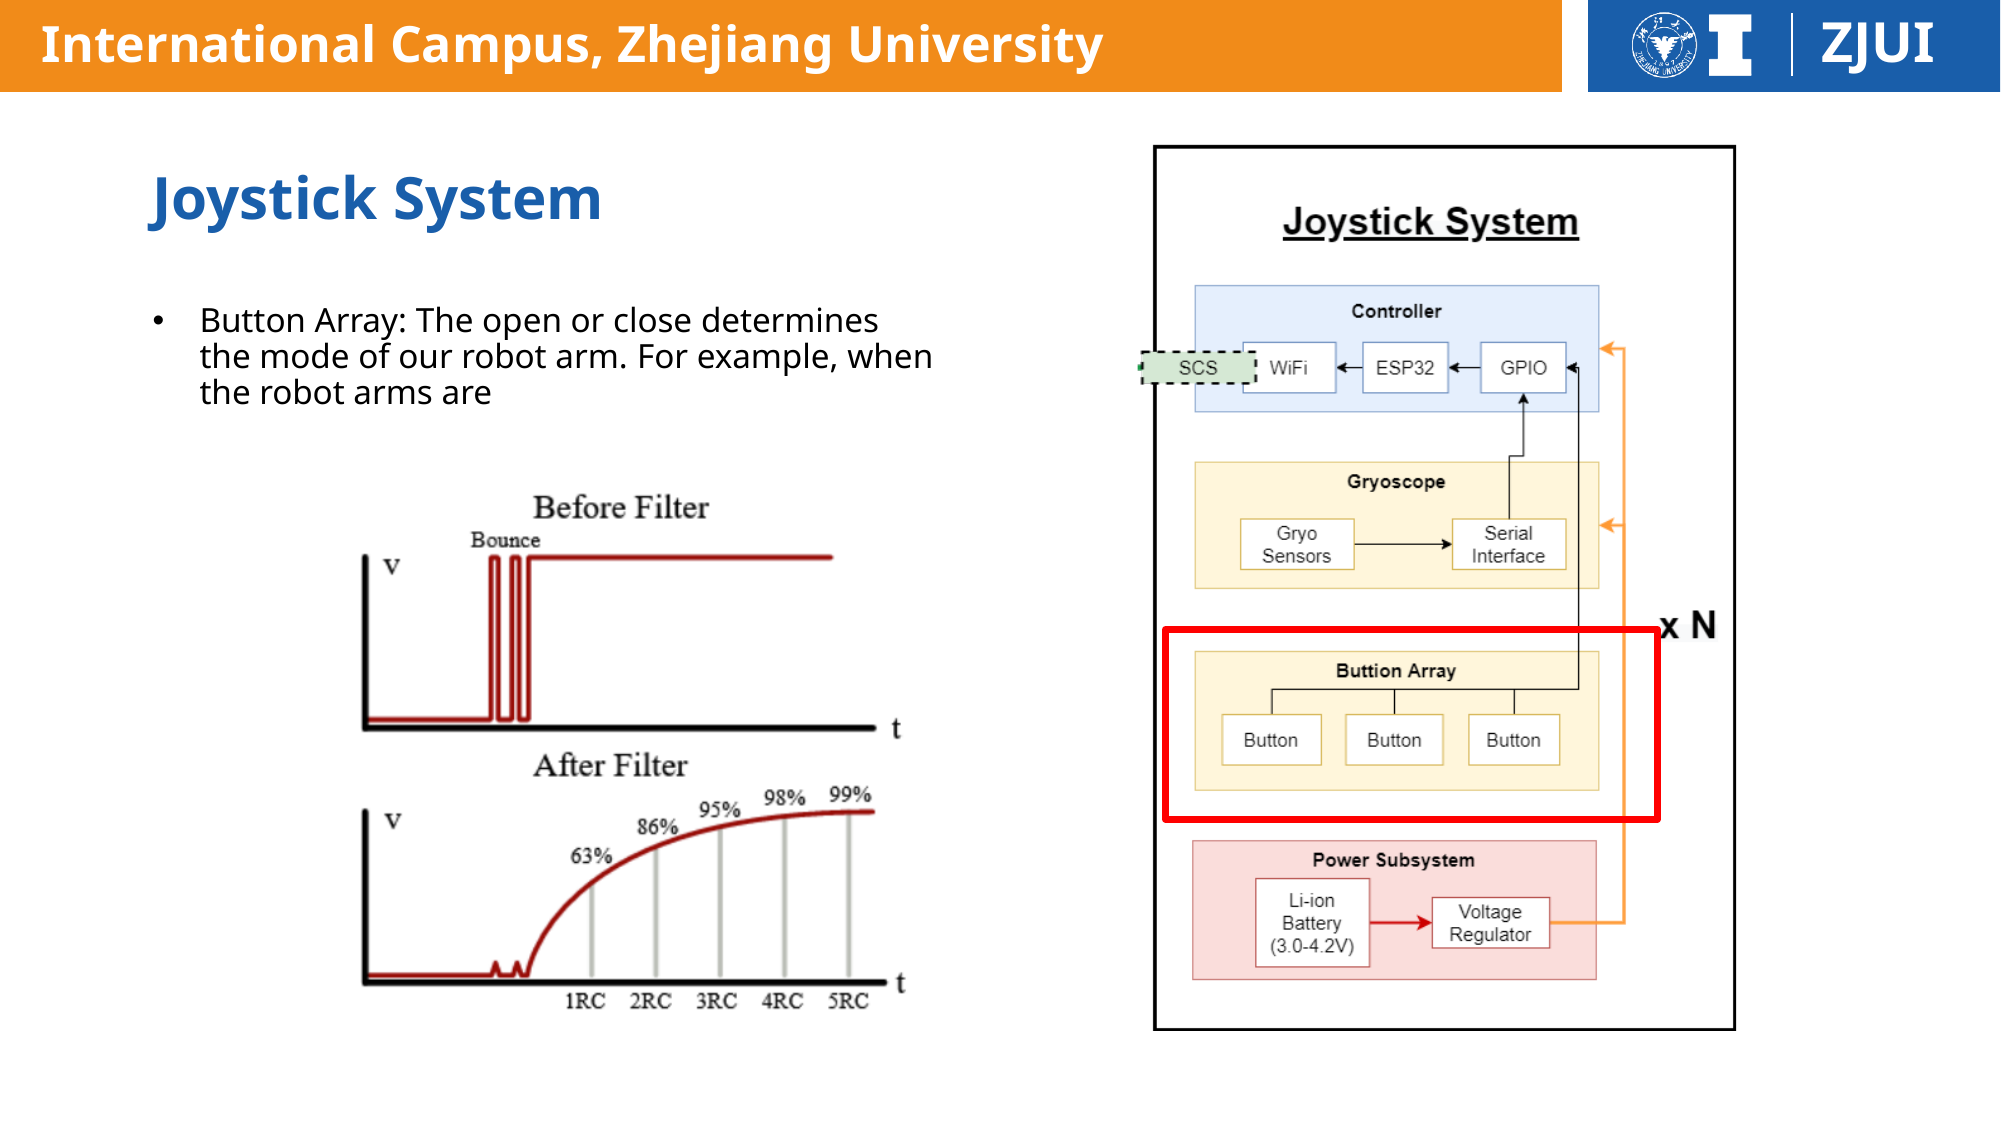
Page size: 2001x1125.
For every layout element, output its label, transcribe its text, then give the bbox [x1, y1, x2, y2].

list Button Array: The open or close determines the mode of our robot arm. For example, when the robot arms are [137, 296, 1000, 963]
title Joystick System [137, 124, 1863, 278]
picture [1137, 125, 1737, 1031]
picture [309, 475, 966, 1031]
picture [1614, 0, 1774, 114]
